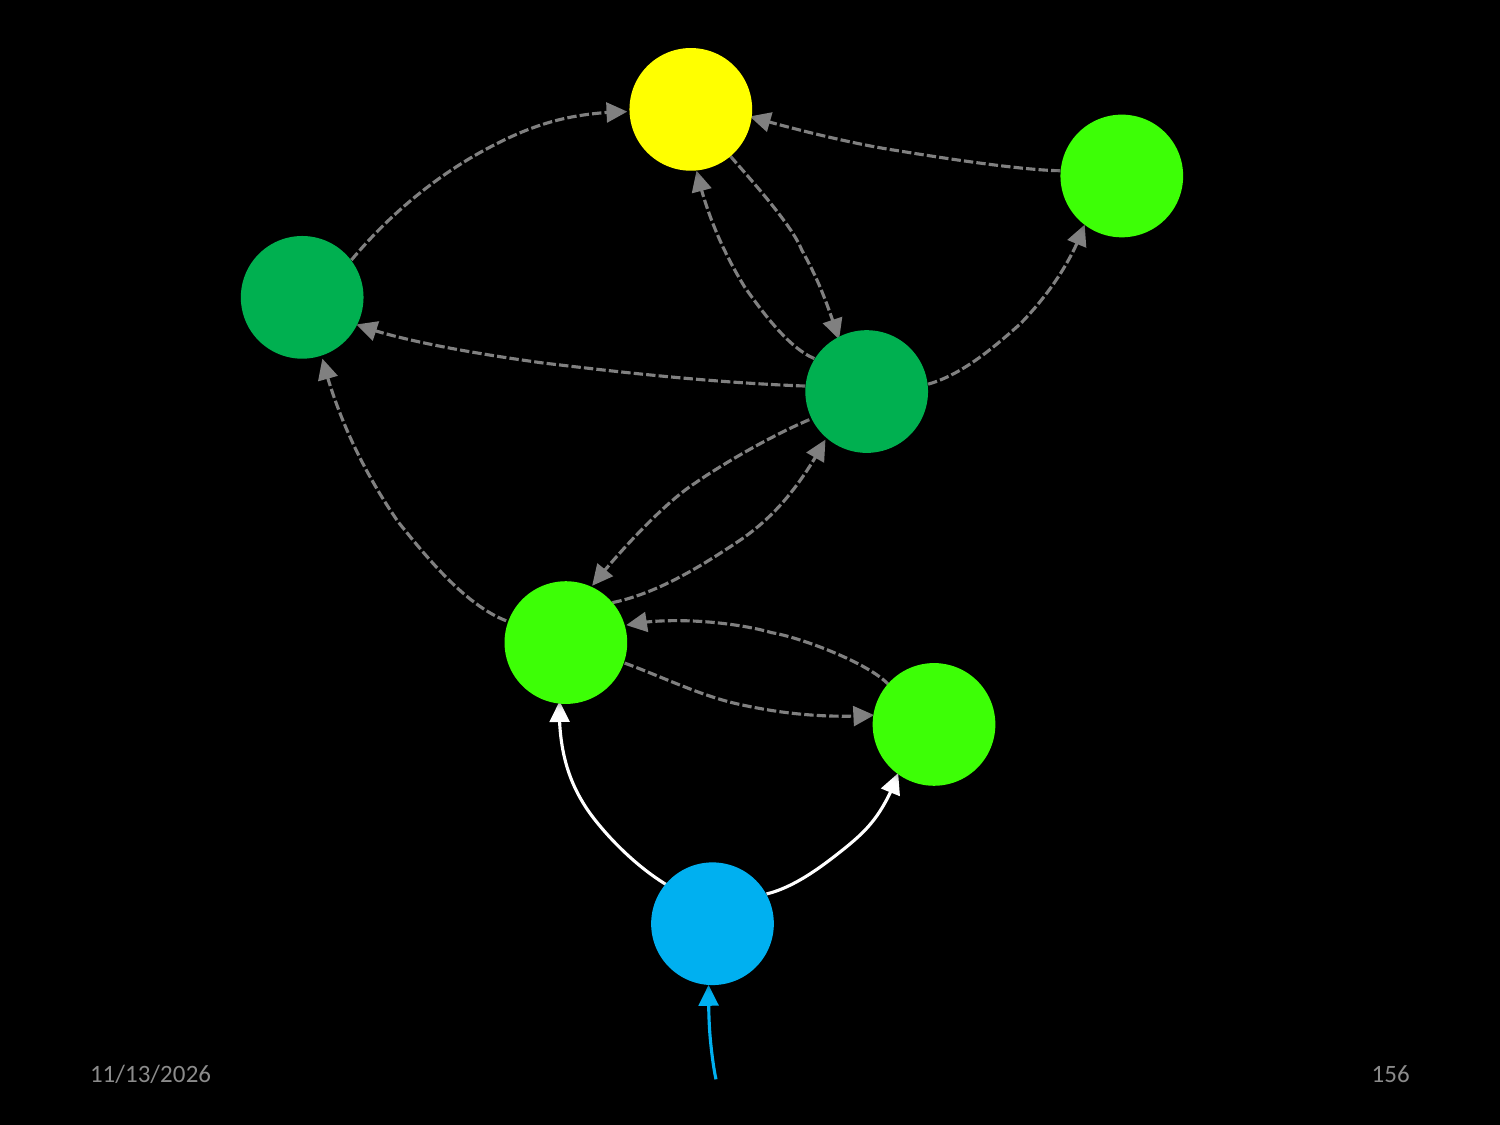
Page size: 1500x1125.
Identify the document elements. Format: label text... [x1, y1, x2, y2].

text_box [871, 662, 997, 787]
text_box [931, 230, 1087, 384]
text_box [734, 161, 843, 336]
text_box [1059, 113, 1184, 239]
text_box [650, 861, 775, 986]
slide_number 156 [1074, 1042, 1425, 1103]
text_box [768, 779, 900, 894]
text_box [614, 443, 826, 603]
text_box [361, 321, 801, 387]
text_box [549, 712, 665, 883]
text_box [352, 102, 624, 259]
text_box [628, 611, 886, 684]
text_box [756, 112, 1056, 172]
text_box [804, 329, 929, 454]
text_box [691, 178, 813, 358]
text_box [240, 235, 365, 360]
text_box [318, 362, 505, 621]
text_box [628, 47, 753, 172]
text_box [698, 994, 719, 1080]
text_box [503, 580, 628, 705]
text_box [629, 663, 869, 727]
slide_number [75, 1042, 425, 1103]
text_box [592, 420, 806, 586]
